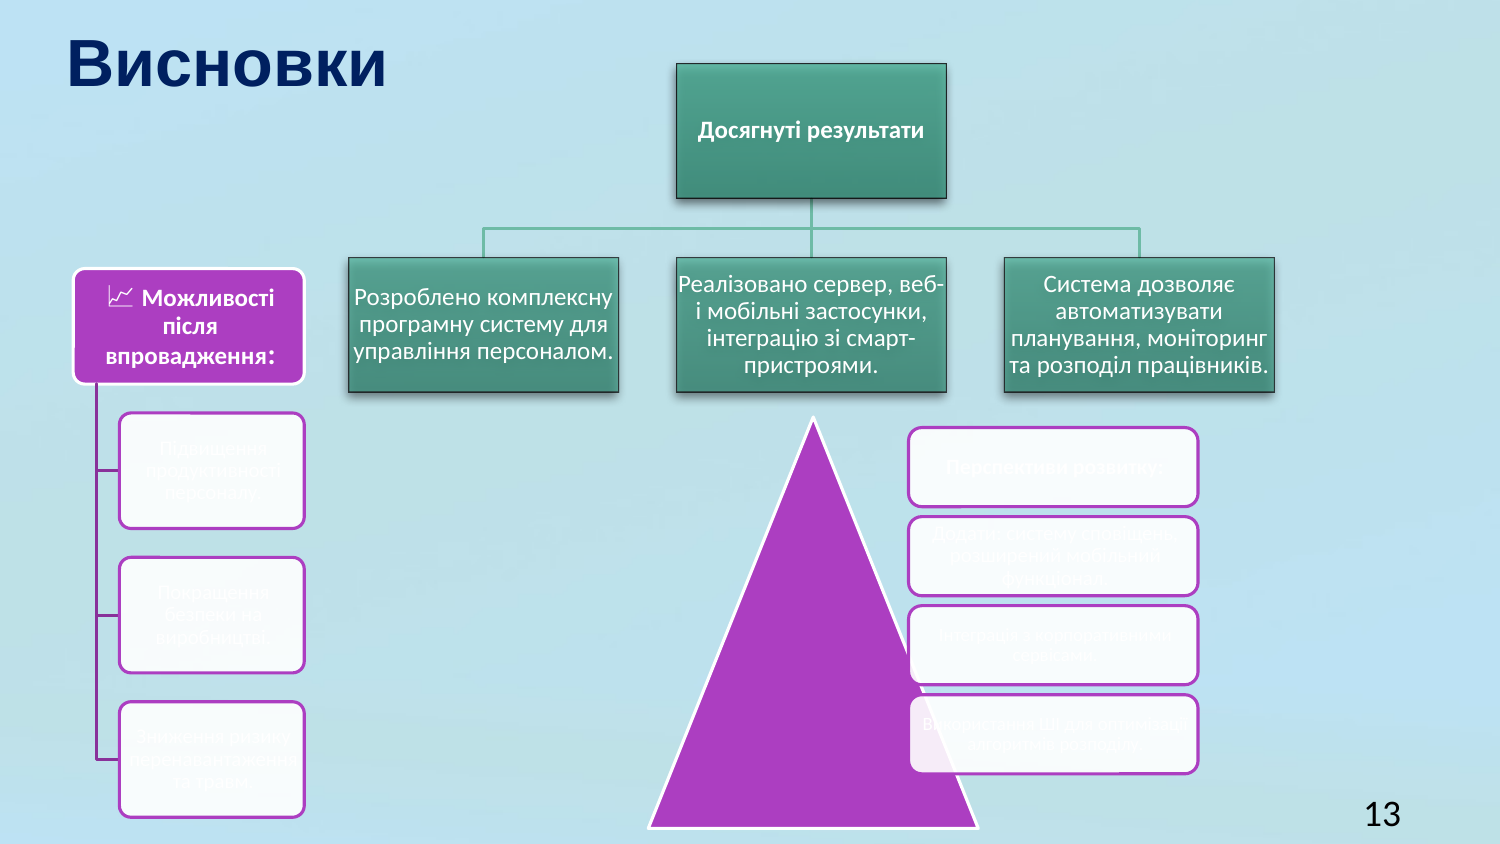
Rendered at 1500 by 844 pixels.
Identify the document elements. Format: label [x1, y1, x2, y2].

text_box [588, 382, 1353, 829]
text_box [347, 22, 1276, 435]
picture [0, 0, 1500, 844]
text_box [0, 268, 502, 818]
